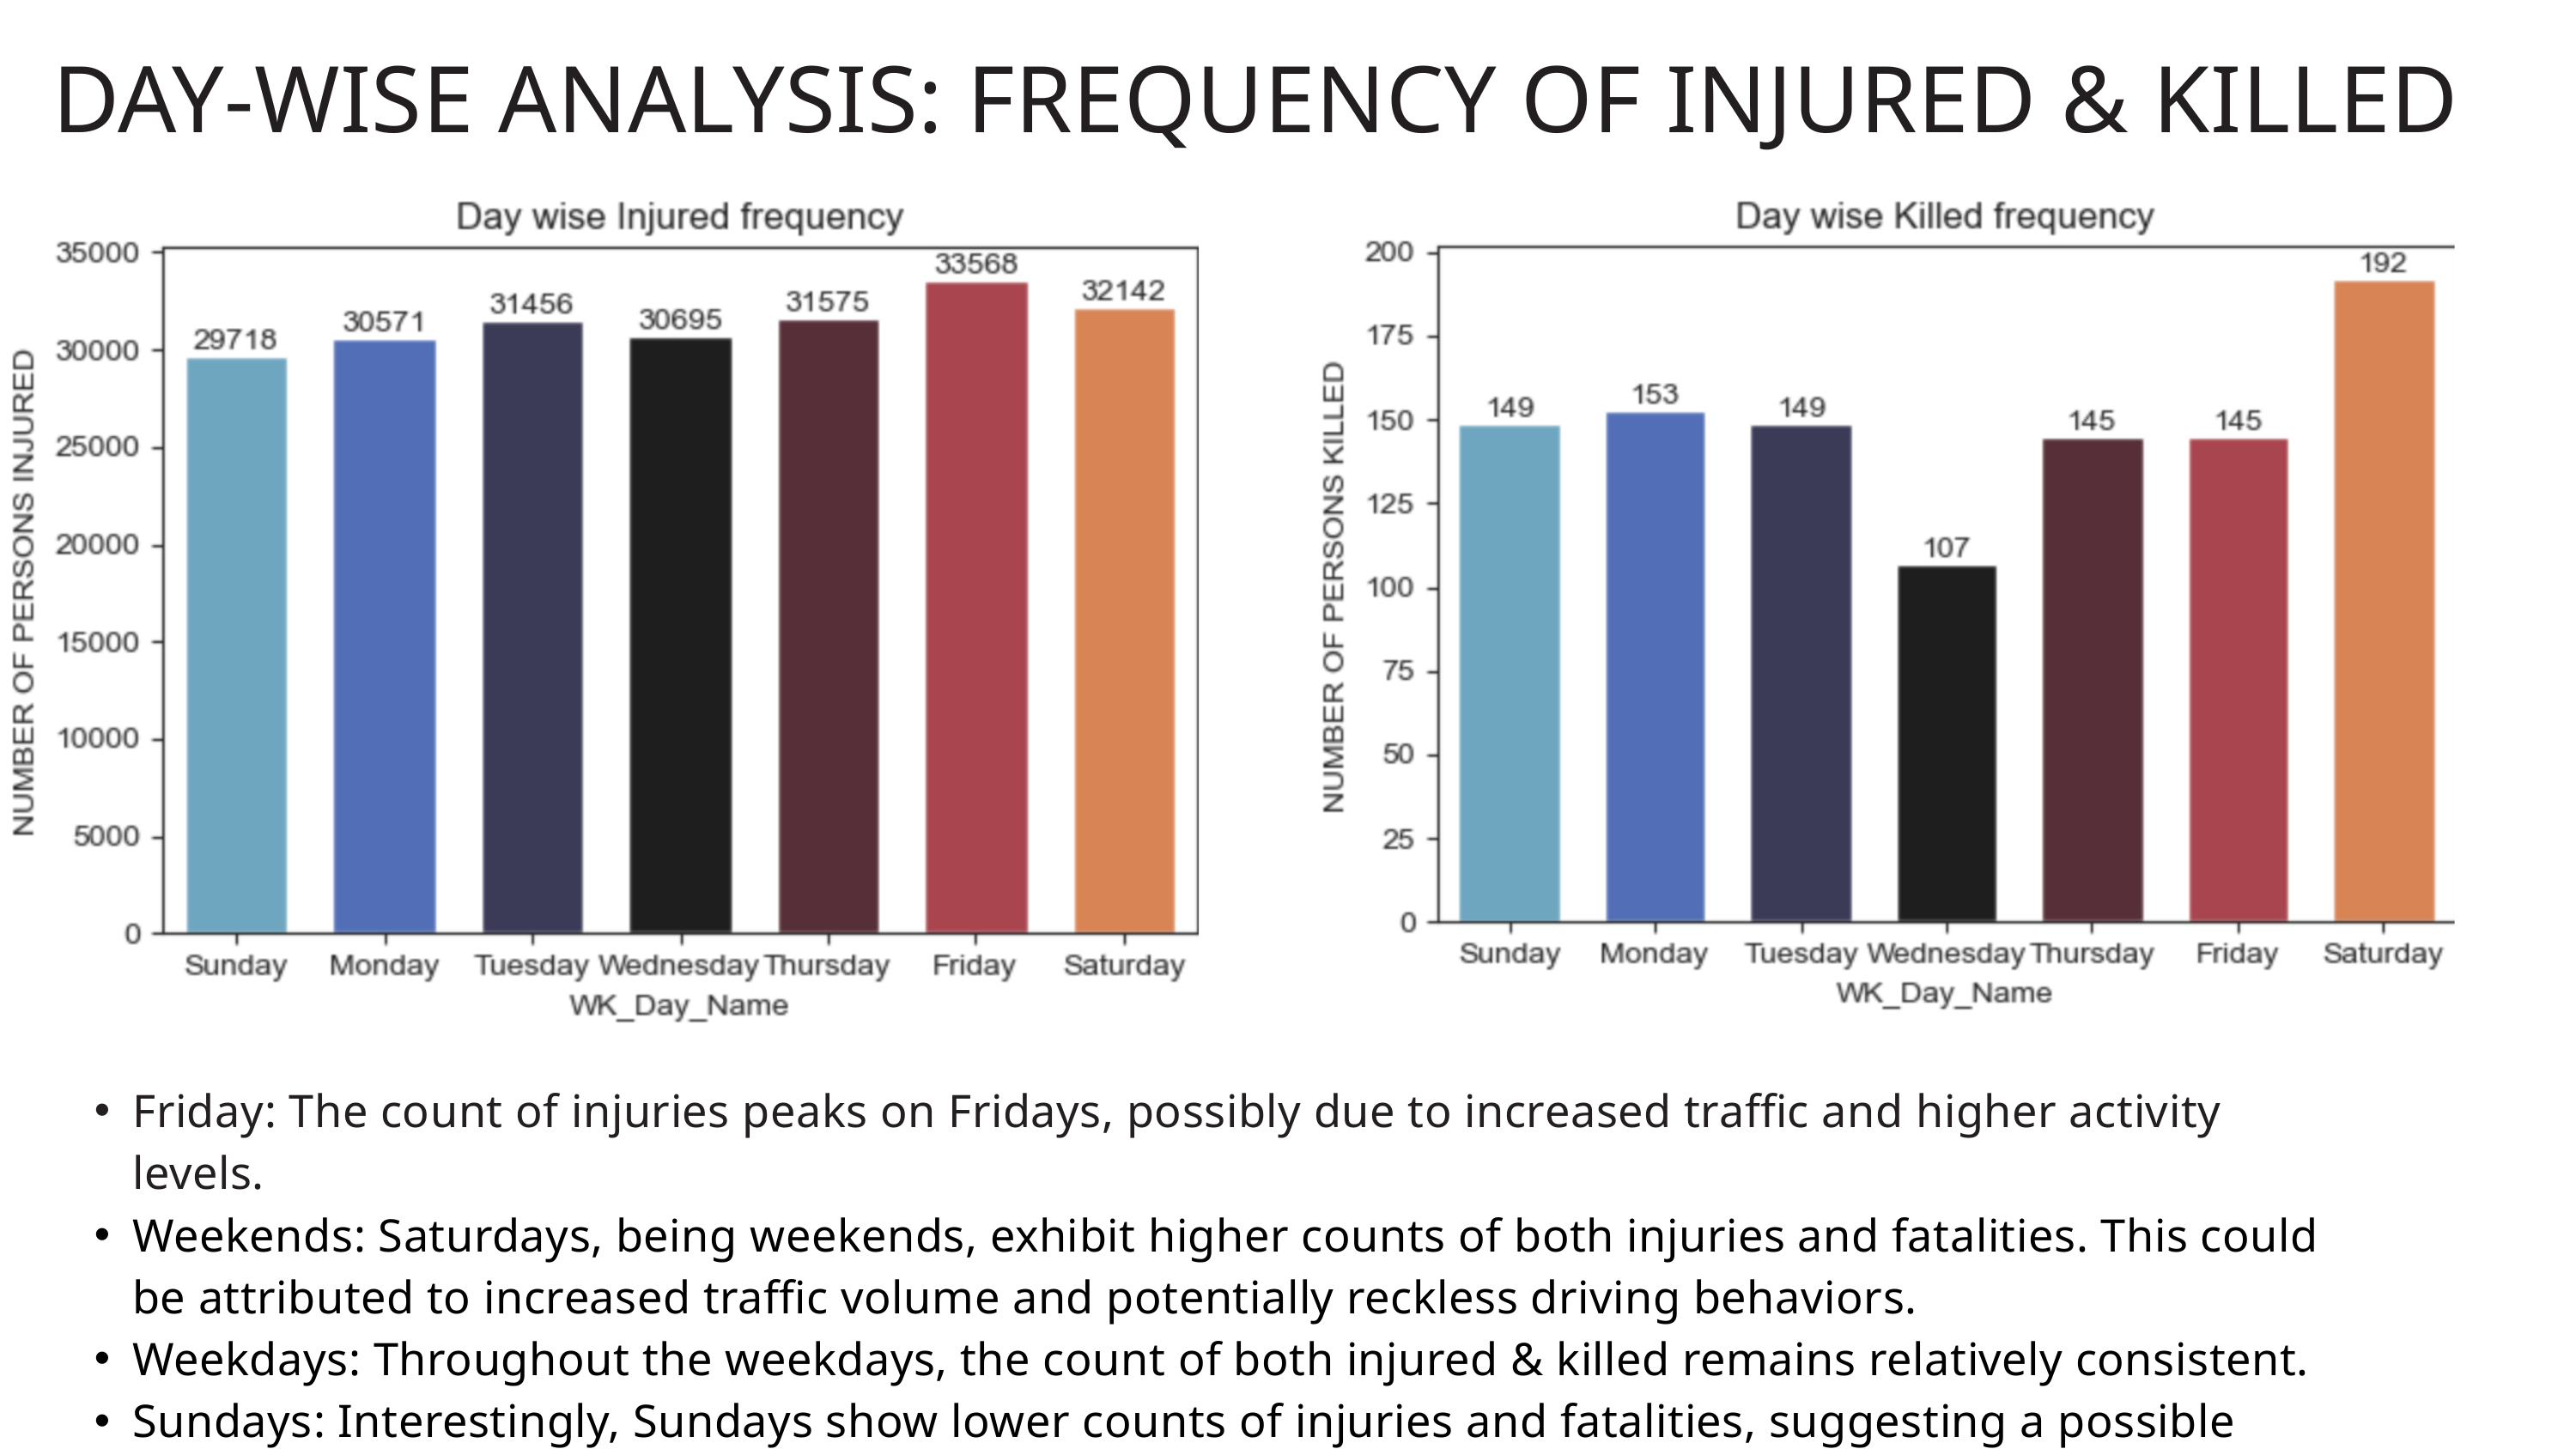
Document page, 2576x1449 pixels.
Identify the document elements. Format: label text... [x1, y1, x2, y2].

text_box [1306, 185, 2455, 1051]
text_box Friday: The count of injuries peaks on Fridays, possibly due to increased traffic and higher activity levels. Weekends: Saturdays, being weekends, exhibit higher counts of both injuries and fatalities. This could be attributed to increased traffic volume and potentially reckless driving behaviors. Weekdays: Throughout the weekdays, the count of both injured & killed remains relatively consistent. Sundays: Interestingly, Sundays show lower counts of injuries and fatalities, suggesting a possible trend of reduced outdoor activity and traffic on weekends. [56, 1043, 2342, 1449]
text_box DAY-WISE ANALYSIS: FREQUENCY OF INJURED & KILLED [0, 23, 2540, 151]
text_box [0, 185, 1200, 1051]
